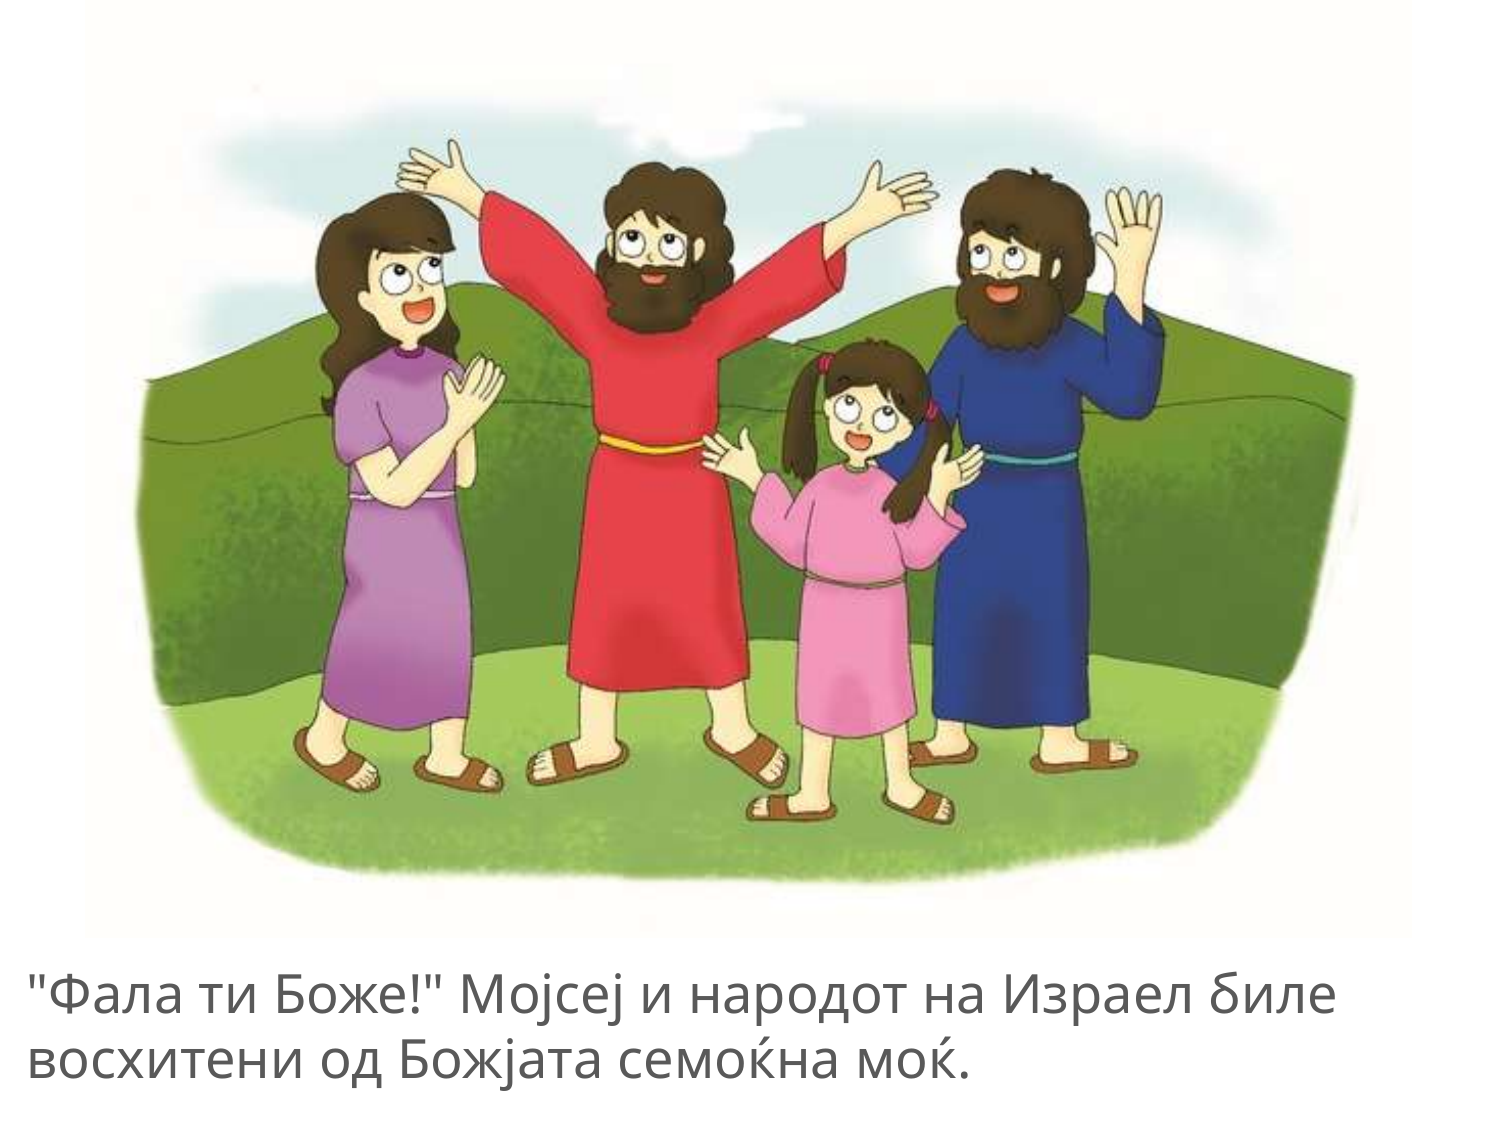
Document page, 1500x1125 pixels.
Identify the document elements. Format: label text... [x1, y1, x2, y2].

text_box "Фала ти Боже!" Мојсеј и народот на Израел биле восхитени од Божјата семоќна моќ. [11, 952, 1498, 1097]
picture [85, 0, 1412, 938]
